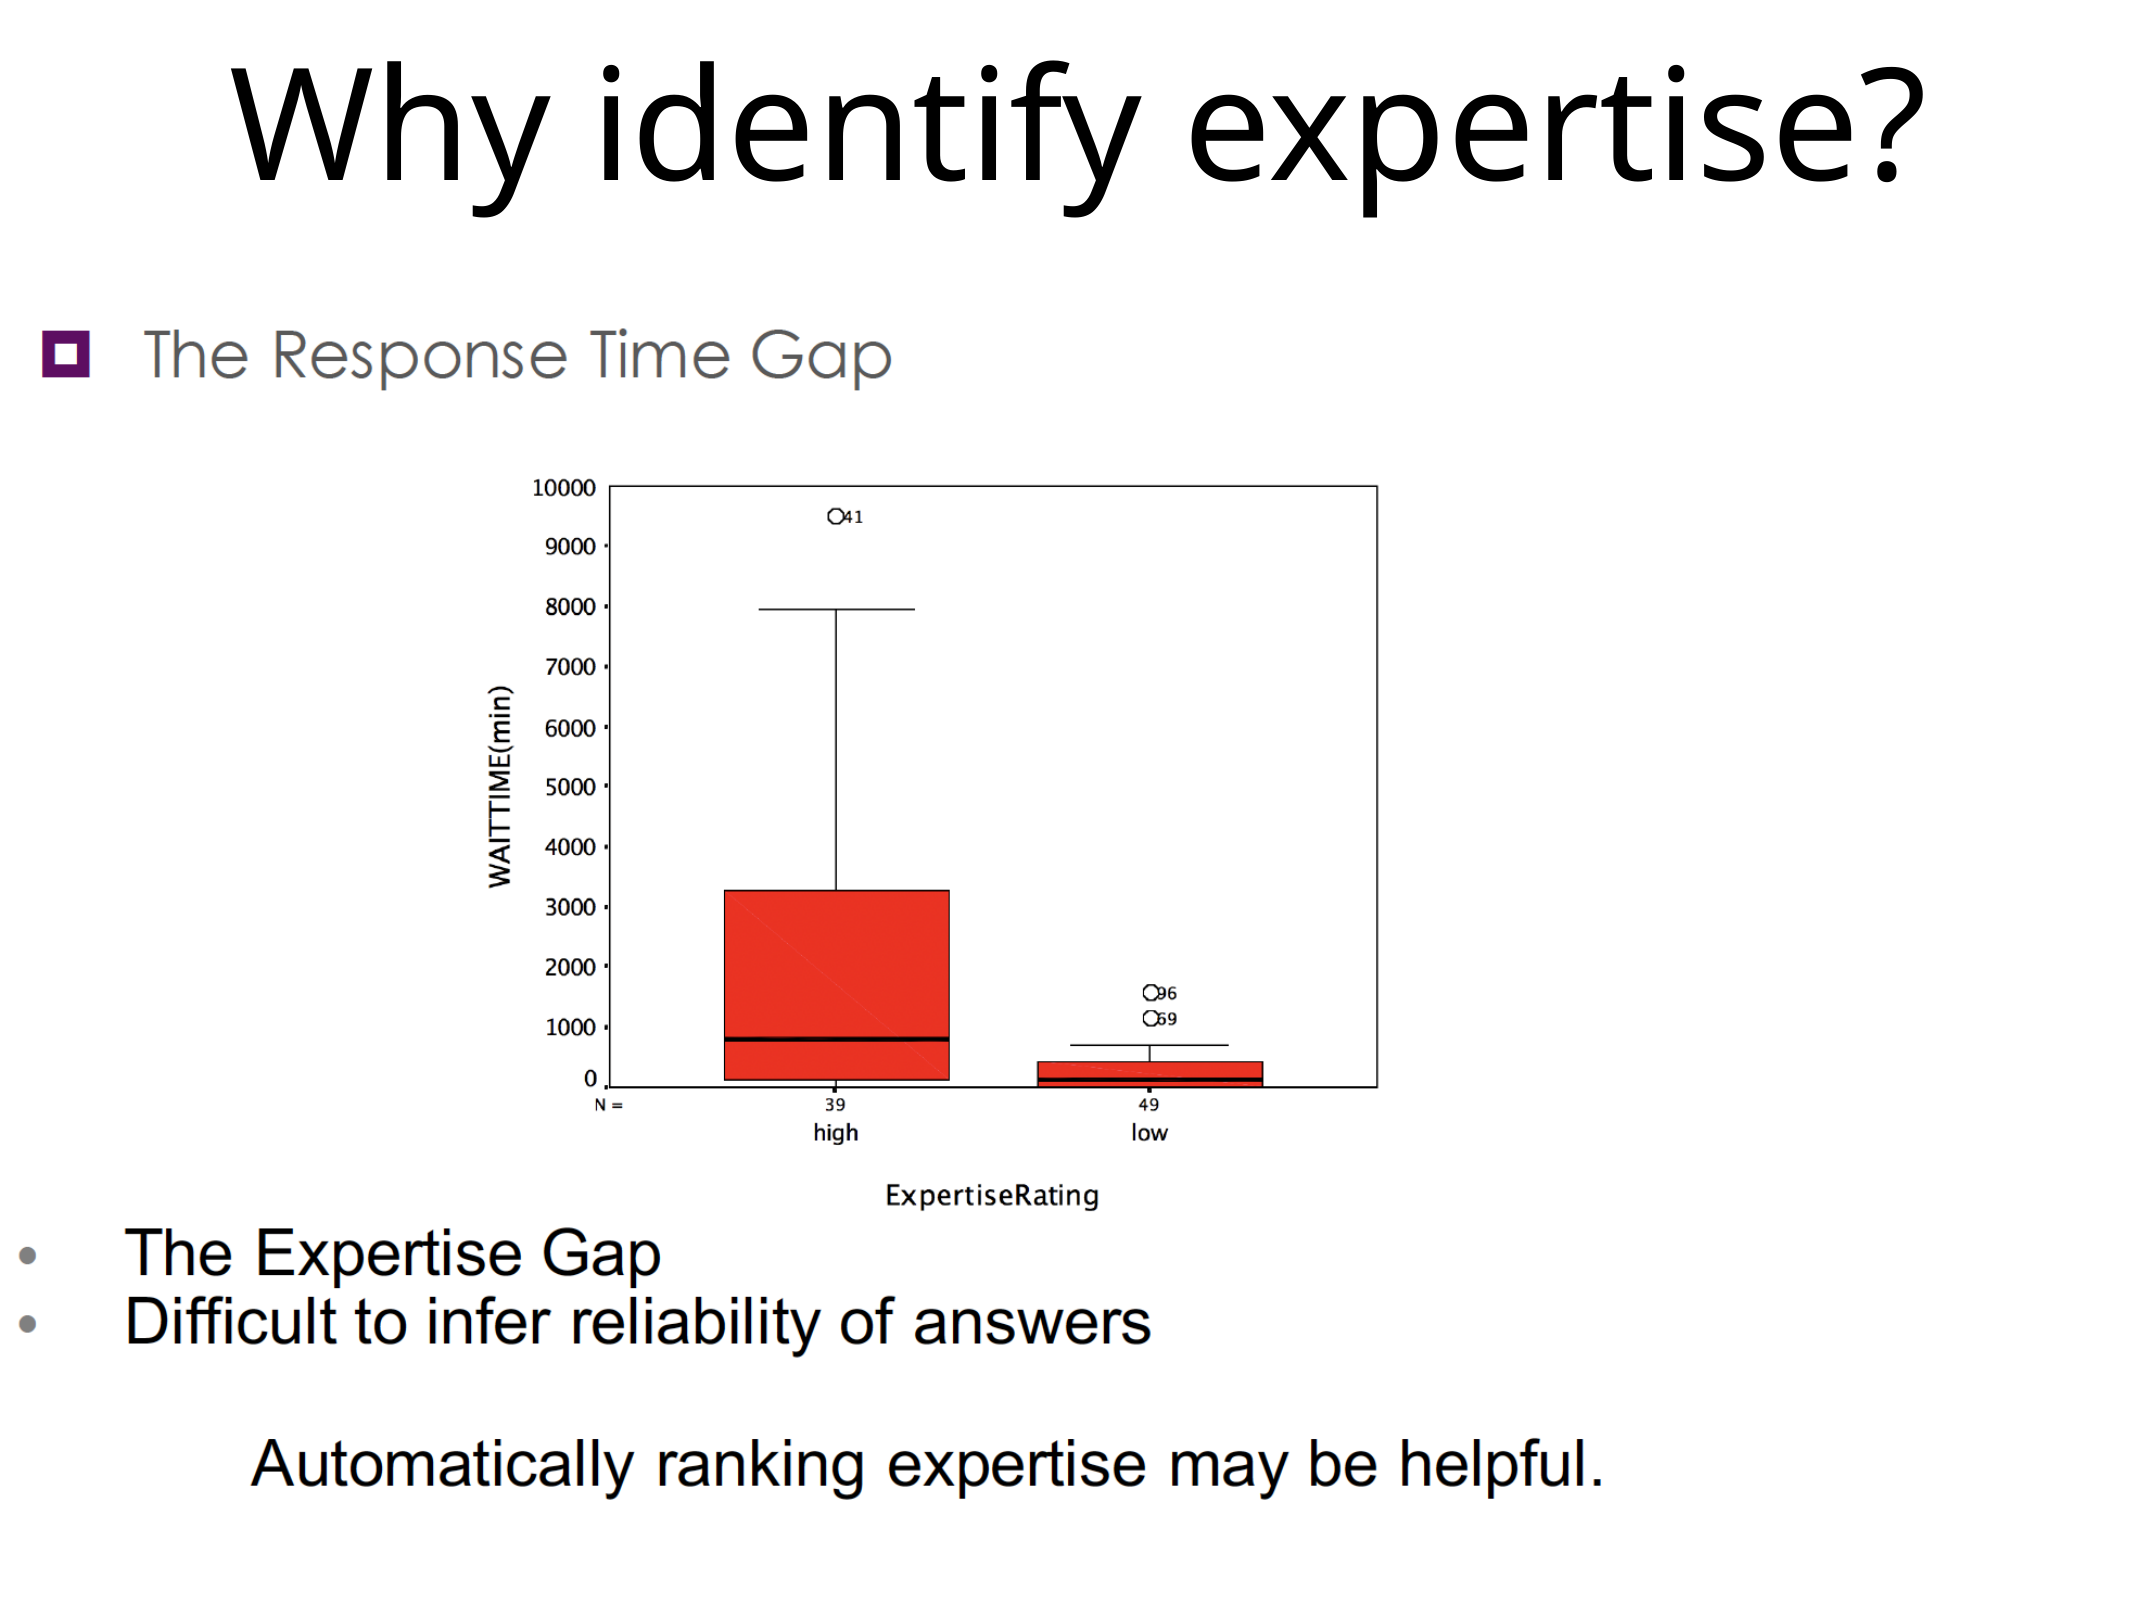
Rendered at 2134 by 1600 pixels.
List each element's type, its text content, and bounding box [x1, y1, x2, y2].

picture [0, 308, 2134, 1527]
title Why identify expertise? [80, 16, 2078, 307]
